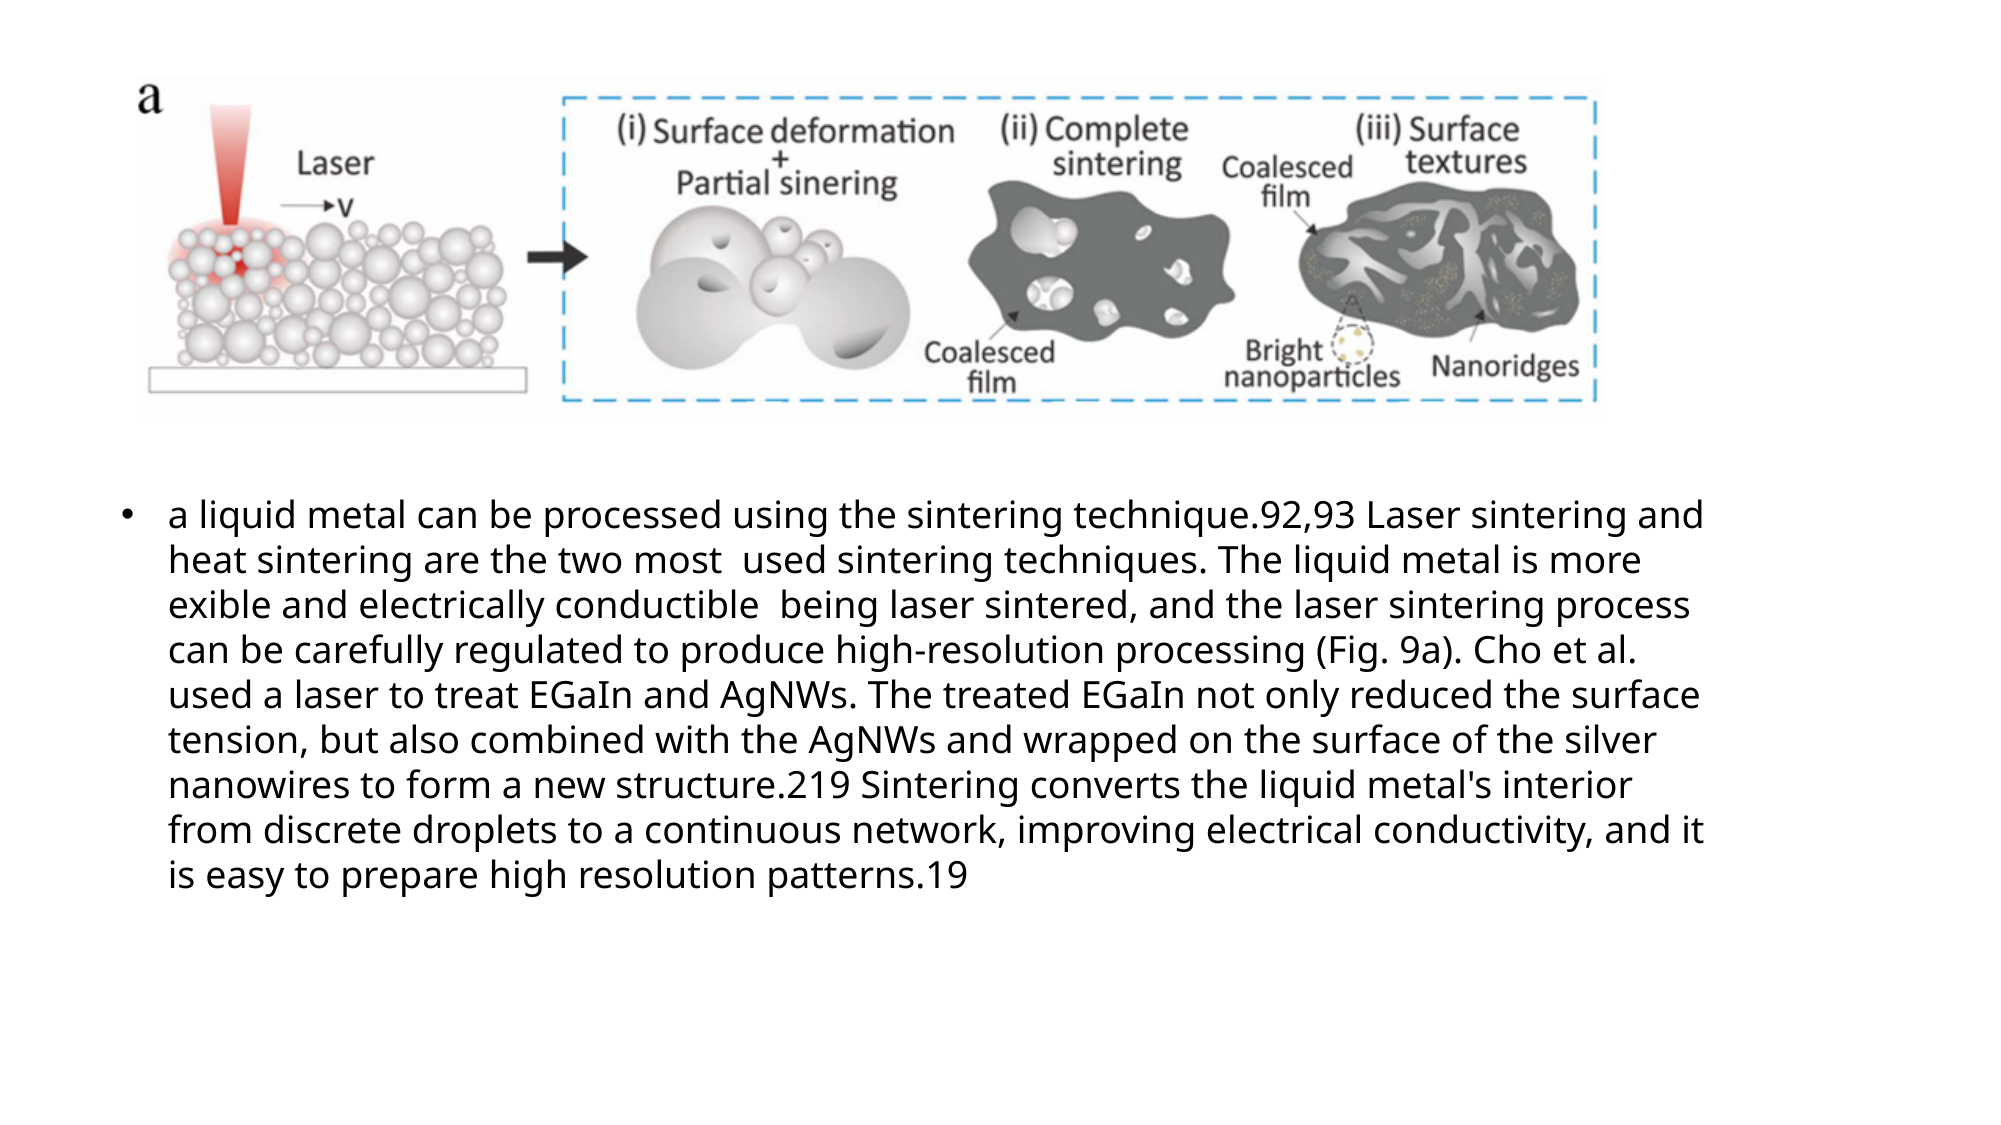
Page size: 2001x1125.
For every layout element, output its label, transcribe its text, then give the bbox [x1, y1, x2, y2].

picture [136, 75, 1604, 418]
text_box a liquid metal can be processed using the sintering technique.92,93 Laser sintering and heat sintering are the two most used sintering techniques. The liquid metal is more exible and electrically conductible being laser sintered, and the laser sintering process can be carefully regulated to produce high-resolution processing (Fig. 9a). Cho et al. used a laser to treat EGaIn and AgNWs. The treated EGaIn not only reduced the surface tension, but also combined with the AgNWs and wrapped on the surface of the silver nanowires to form a new structure.219 Sintering converts the liquid metal's interior from discrete droplets to a continuous network, improving electrical conductivity, and it is easy to prepare high resolution patterns.19 [106, 484, 1729, 904]
